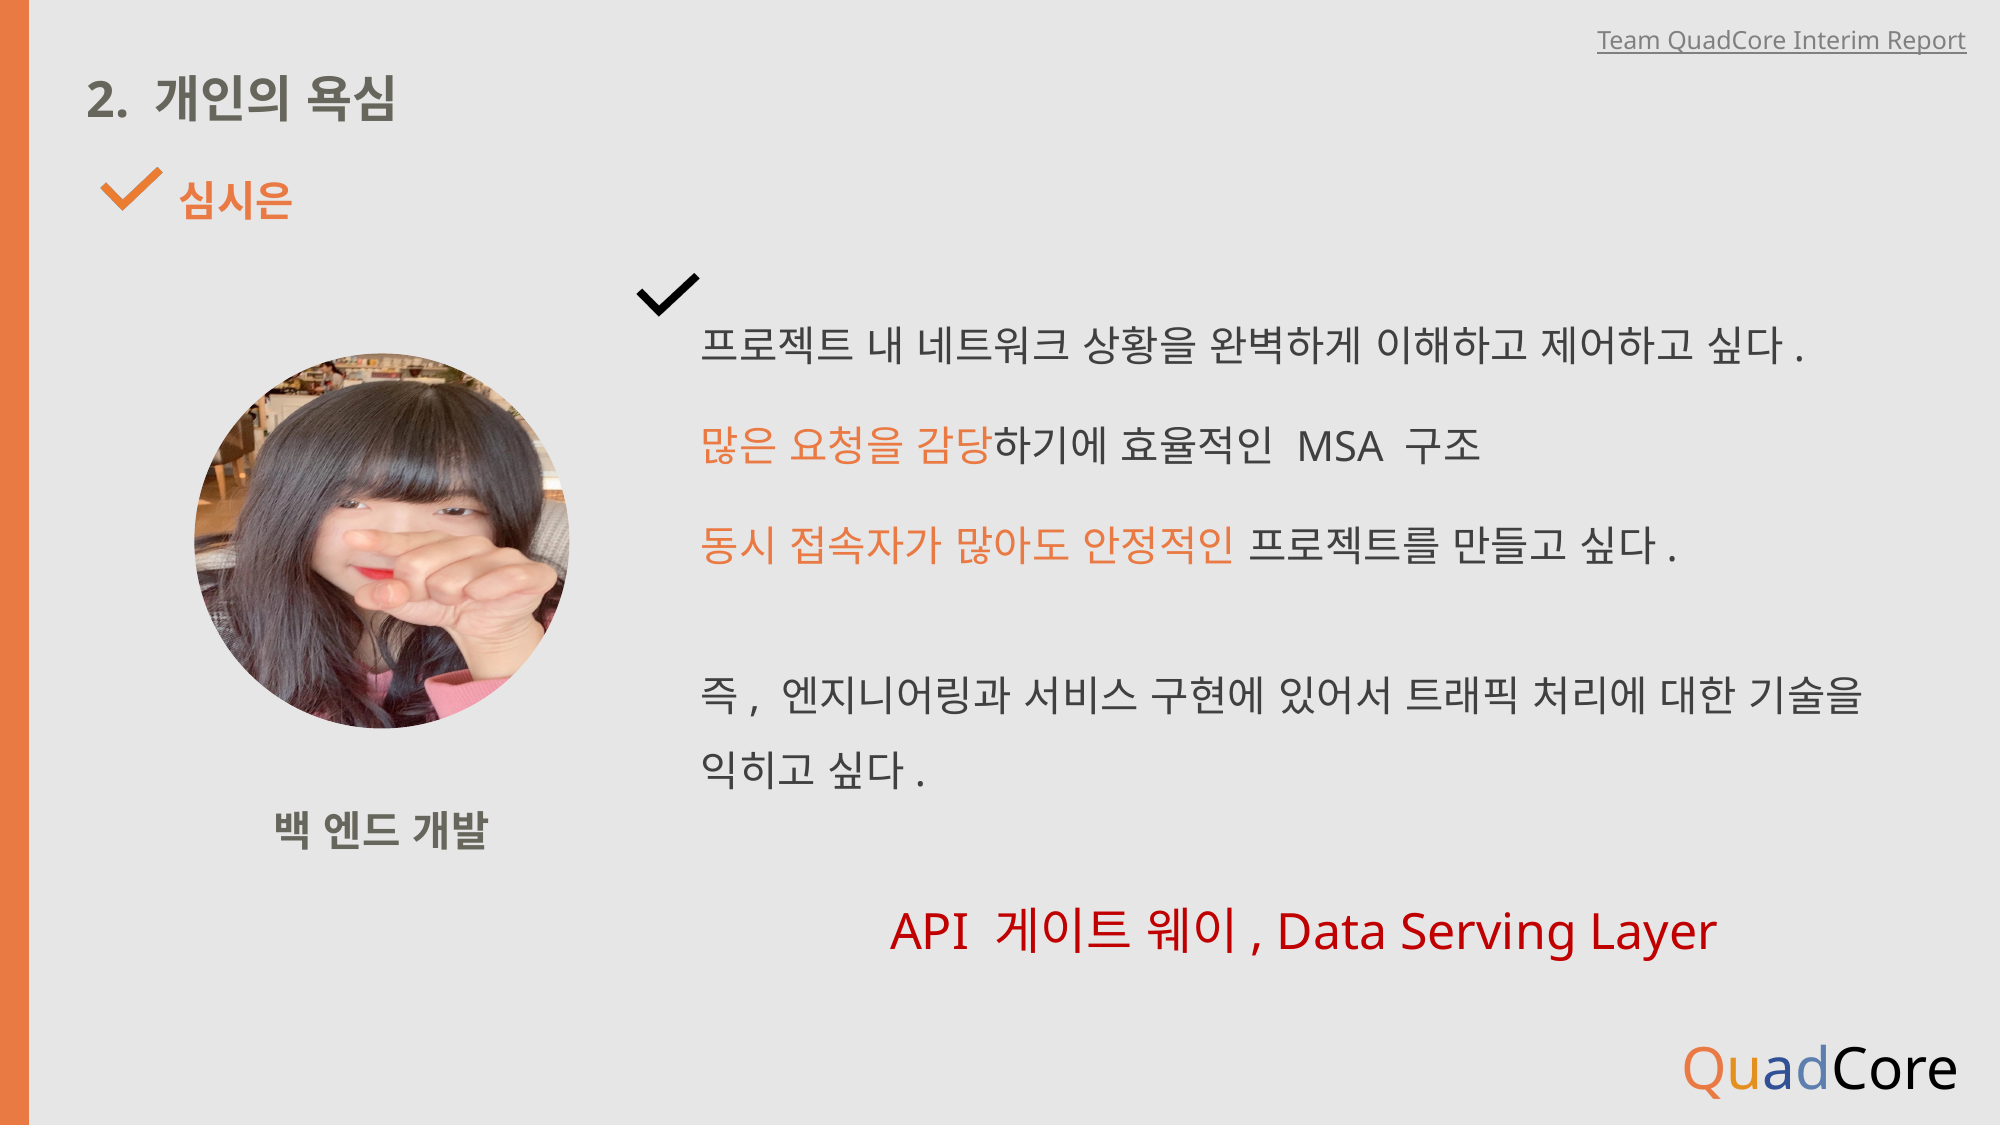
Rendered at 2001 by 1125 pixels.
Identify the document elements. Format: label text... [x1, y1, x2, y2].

picture [99, 156, 164, 221]
text_box 프로젝트 내 네트워크 상황을 완벽하게 이해하고 제어하고 싶다. 많은 요청을 감당하기에 효율적인 MSA 구조 동시 접속자가 많아도 안정적인 프로젝트를 만들고 싶다. 즉, 엔지니어링과 서비스 구현에 있어서 트래픽 처리에 대한 기술을 익히고 싶다. API 게이트 웨이, Data Serving Layer [685, 262, 1923, 963]
text_box 심시은 [163, 141, 803, 236]
picture [635, 262, 701, 327]
picture [194, 353, 570, 729]
title 백 엔드 개발 [127, 761, 636, 874]
text_box 2. 개인의 욕심 [71, 30, 754, 142]
